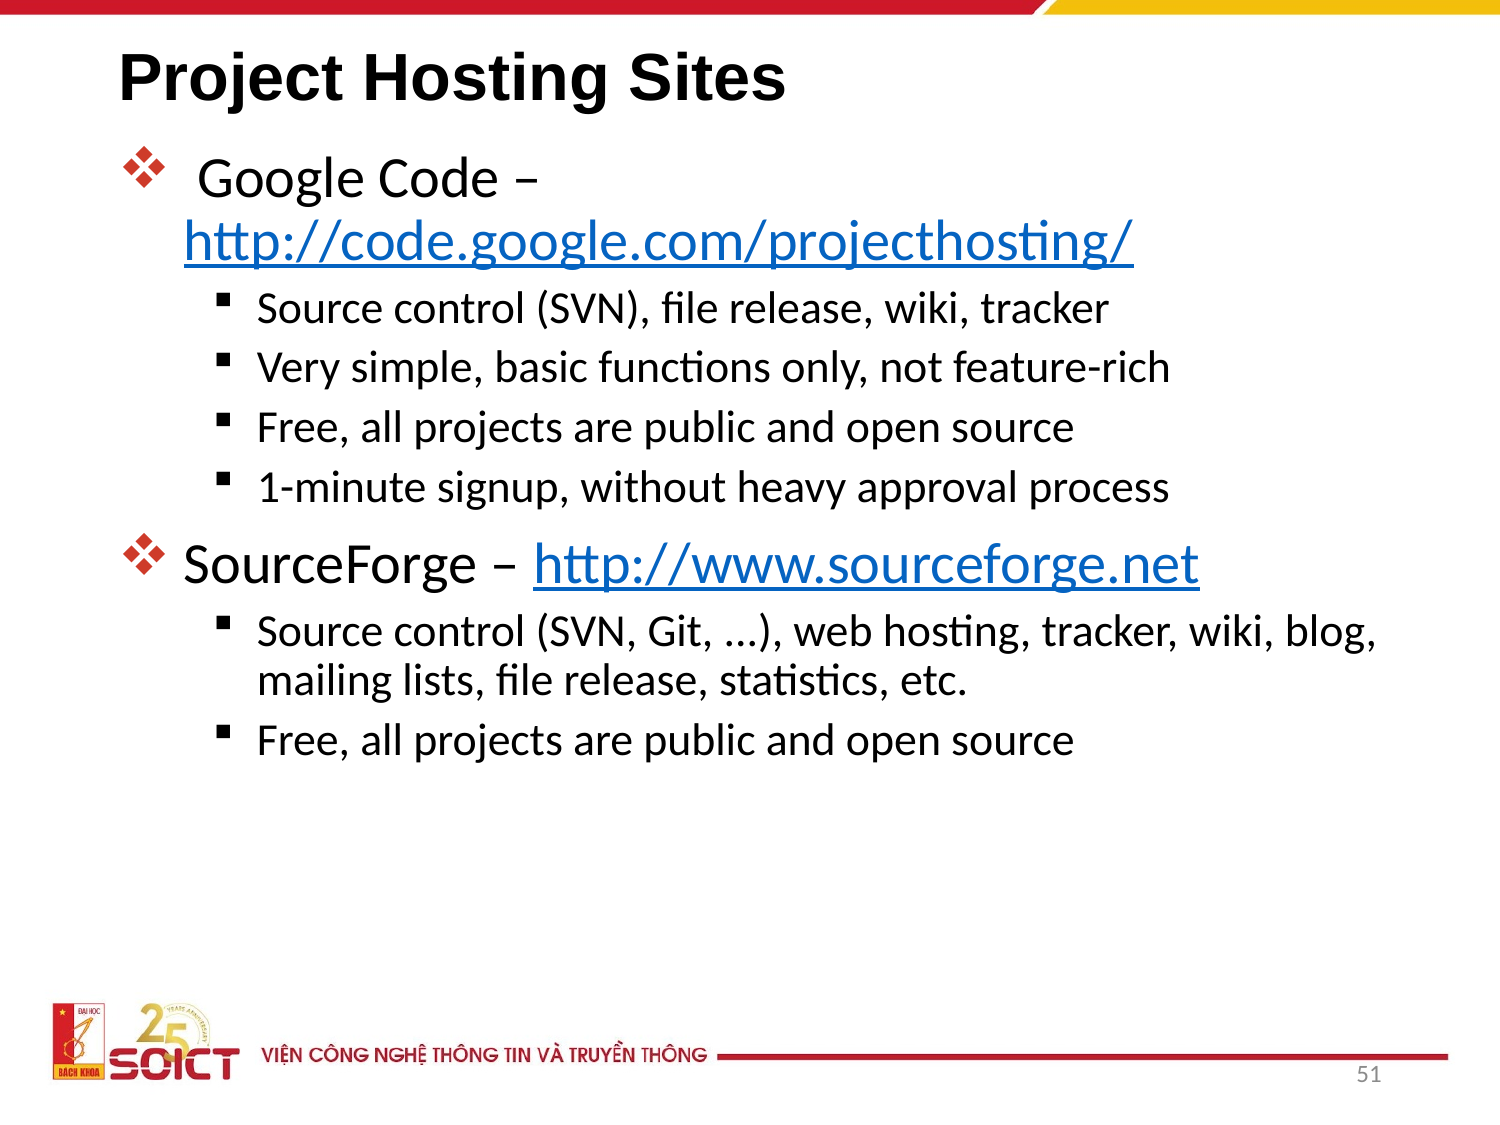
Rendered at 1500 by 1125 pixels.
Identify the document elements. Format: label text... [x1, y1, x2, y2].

slide_number 51 [1059, 1042, 1397, 1103]
picture [0, 0, 1500, 1125]
list Google Code – http://code.google.com/projecthosting/ Source control (SVN), file release, wiki, tracker Very simple, basic functions only, not feature-rich Free, all projects are public and open source 1-minute signup, without heavy approval process SourceForge – http://www.sourceforge.net Source control (SVN, Git, ...), web hosting, tracker, wiki, blog, mailing lists, file release, statistics, etc. Free, all projects are public and open source [103, 139, 1397, 989]
title Project Hosting Sites [103, 18, 1397, 139]
